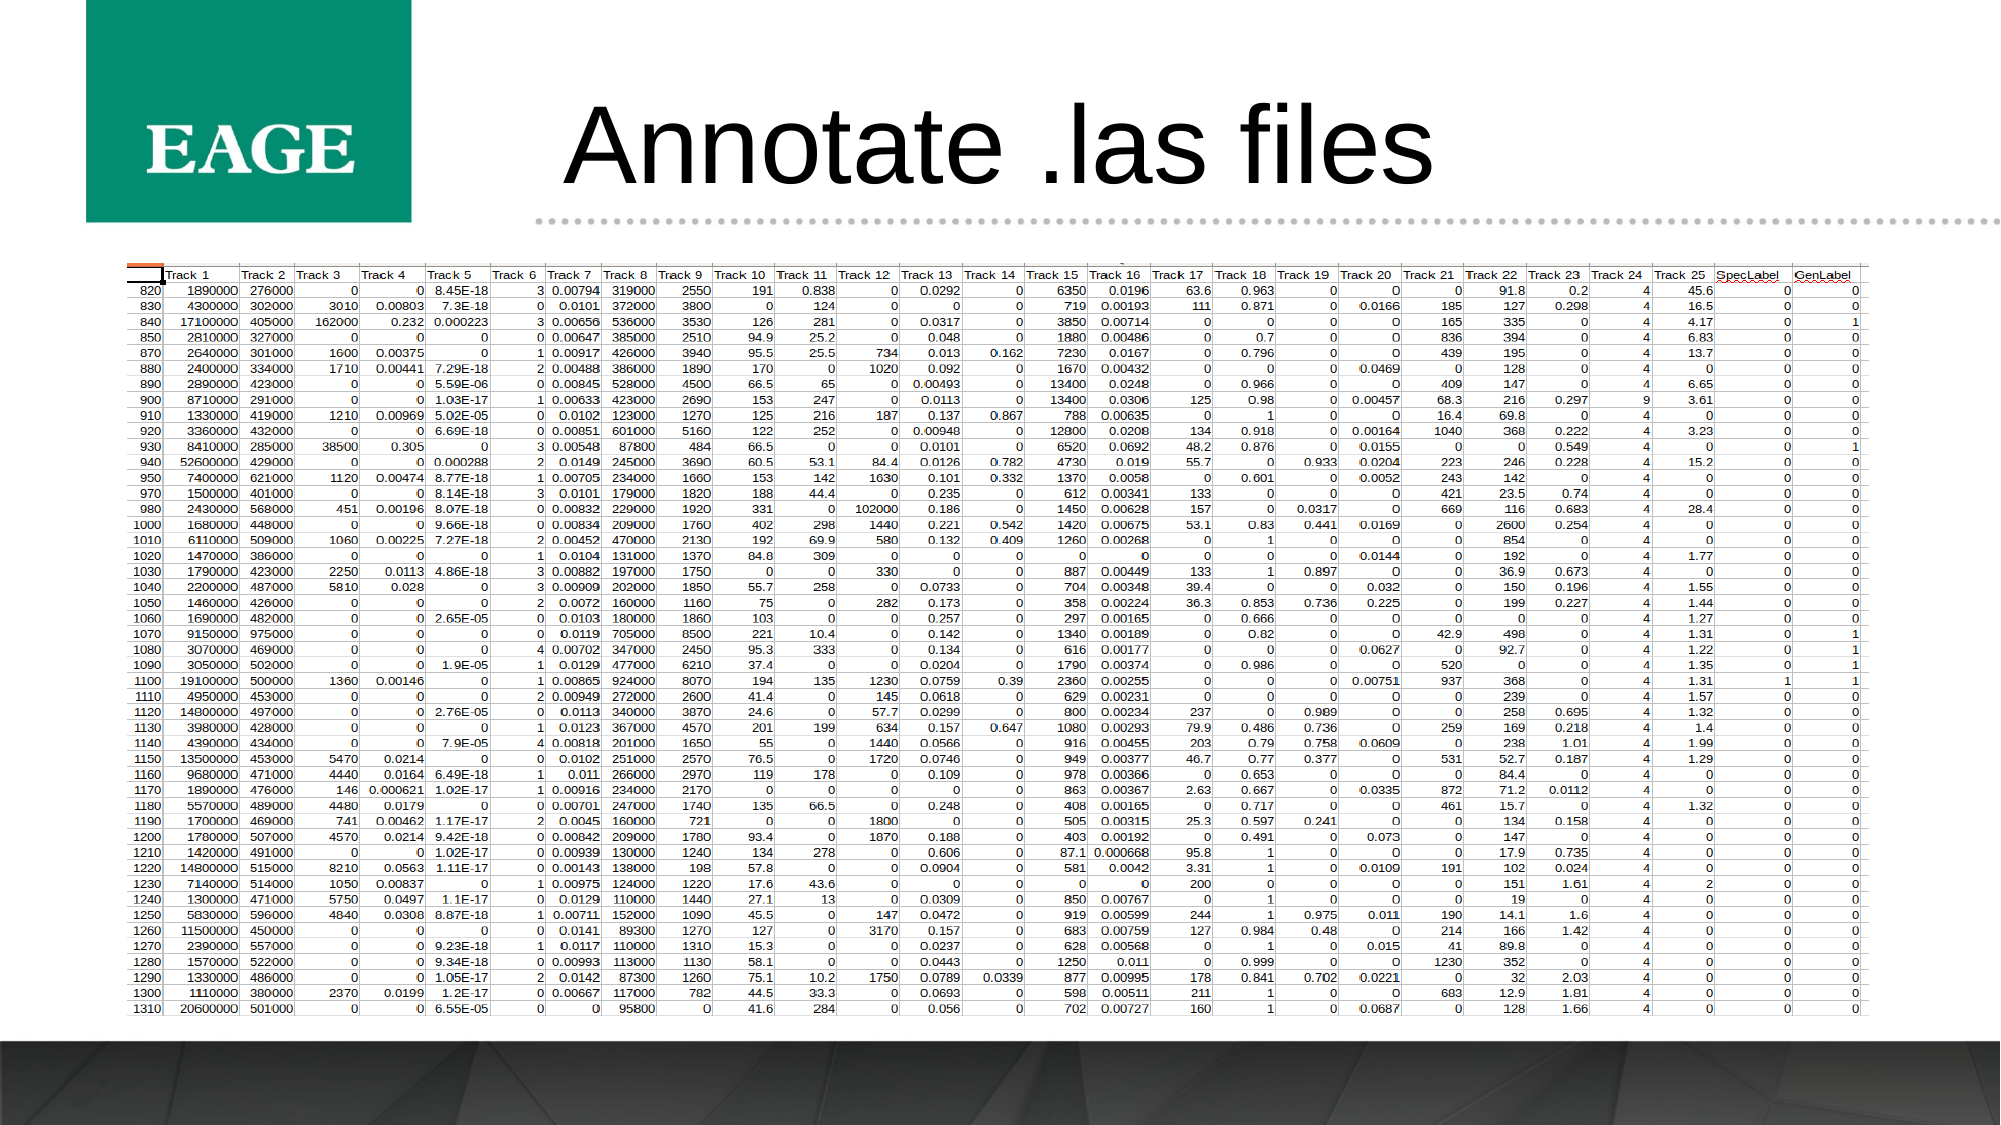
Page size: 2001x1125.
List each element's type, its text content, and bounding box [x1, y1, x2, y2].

picture [0, 0, 2000, 1125]
text_box Annotate .las files [99, 44, 1900, 233]
